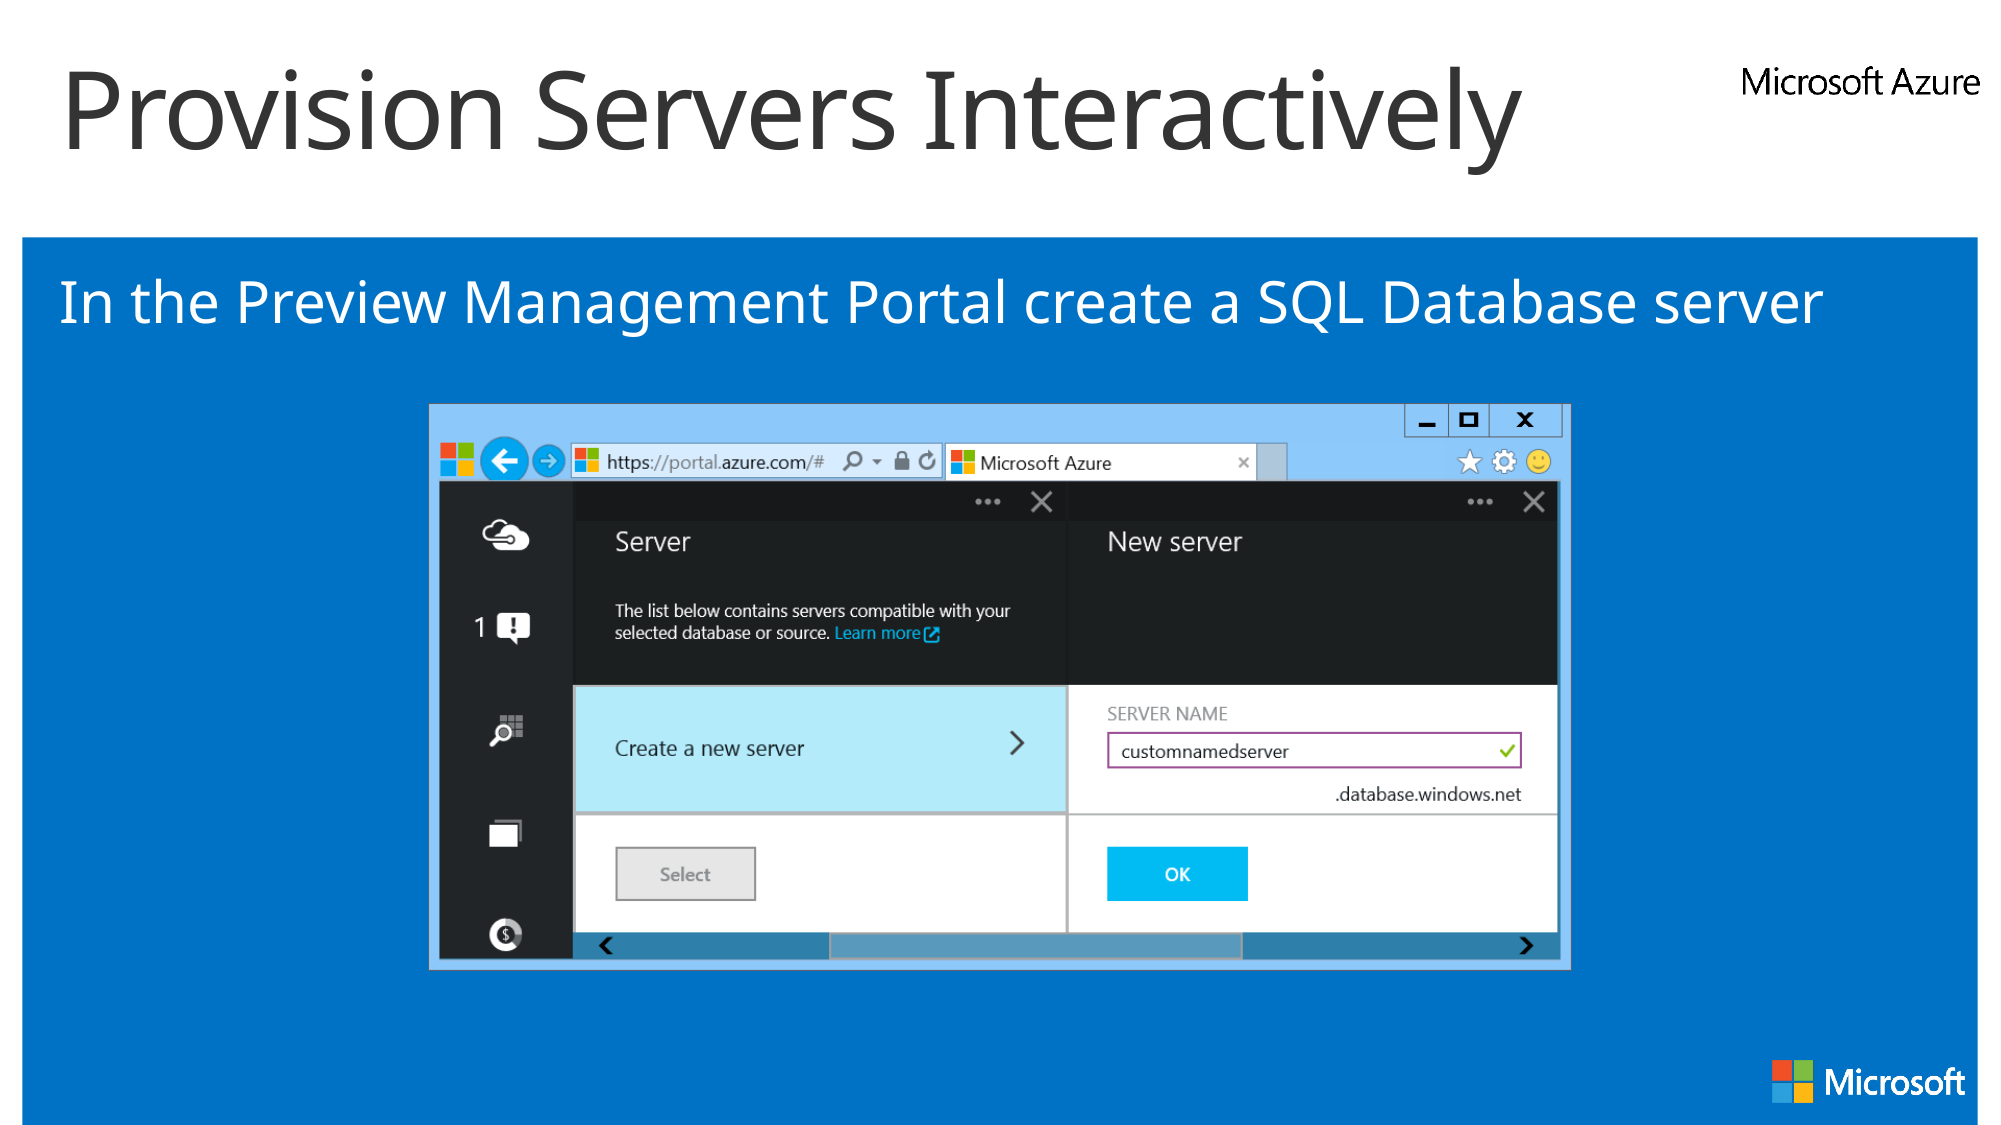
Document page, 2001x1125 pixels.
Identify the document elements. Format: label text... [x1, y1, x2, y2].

picture [1724, 49, 1998, 113]
picture [1772, 1060, 1965, 1103]
picture [427, 403, 1573, 971]
list In the Preview Management Portal create a SQL Database server [45, 265, 1951, 1050]
title Provision Servers Interactively [45, 48, 1665, 200]
